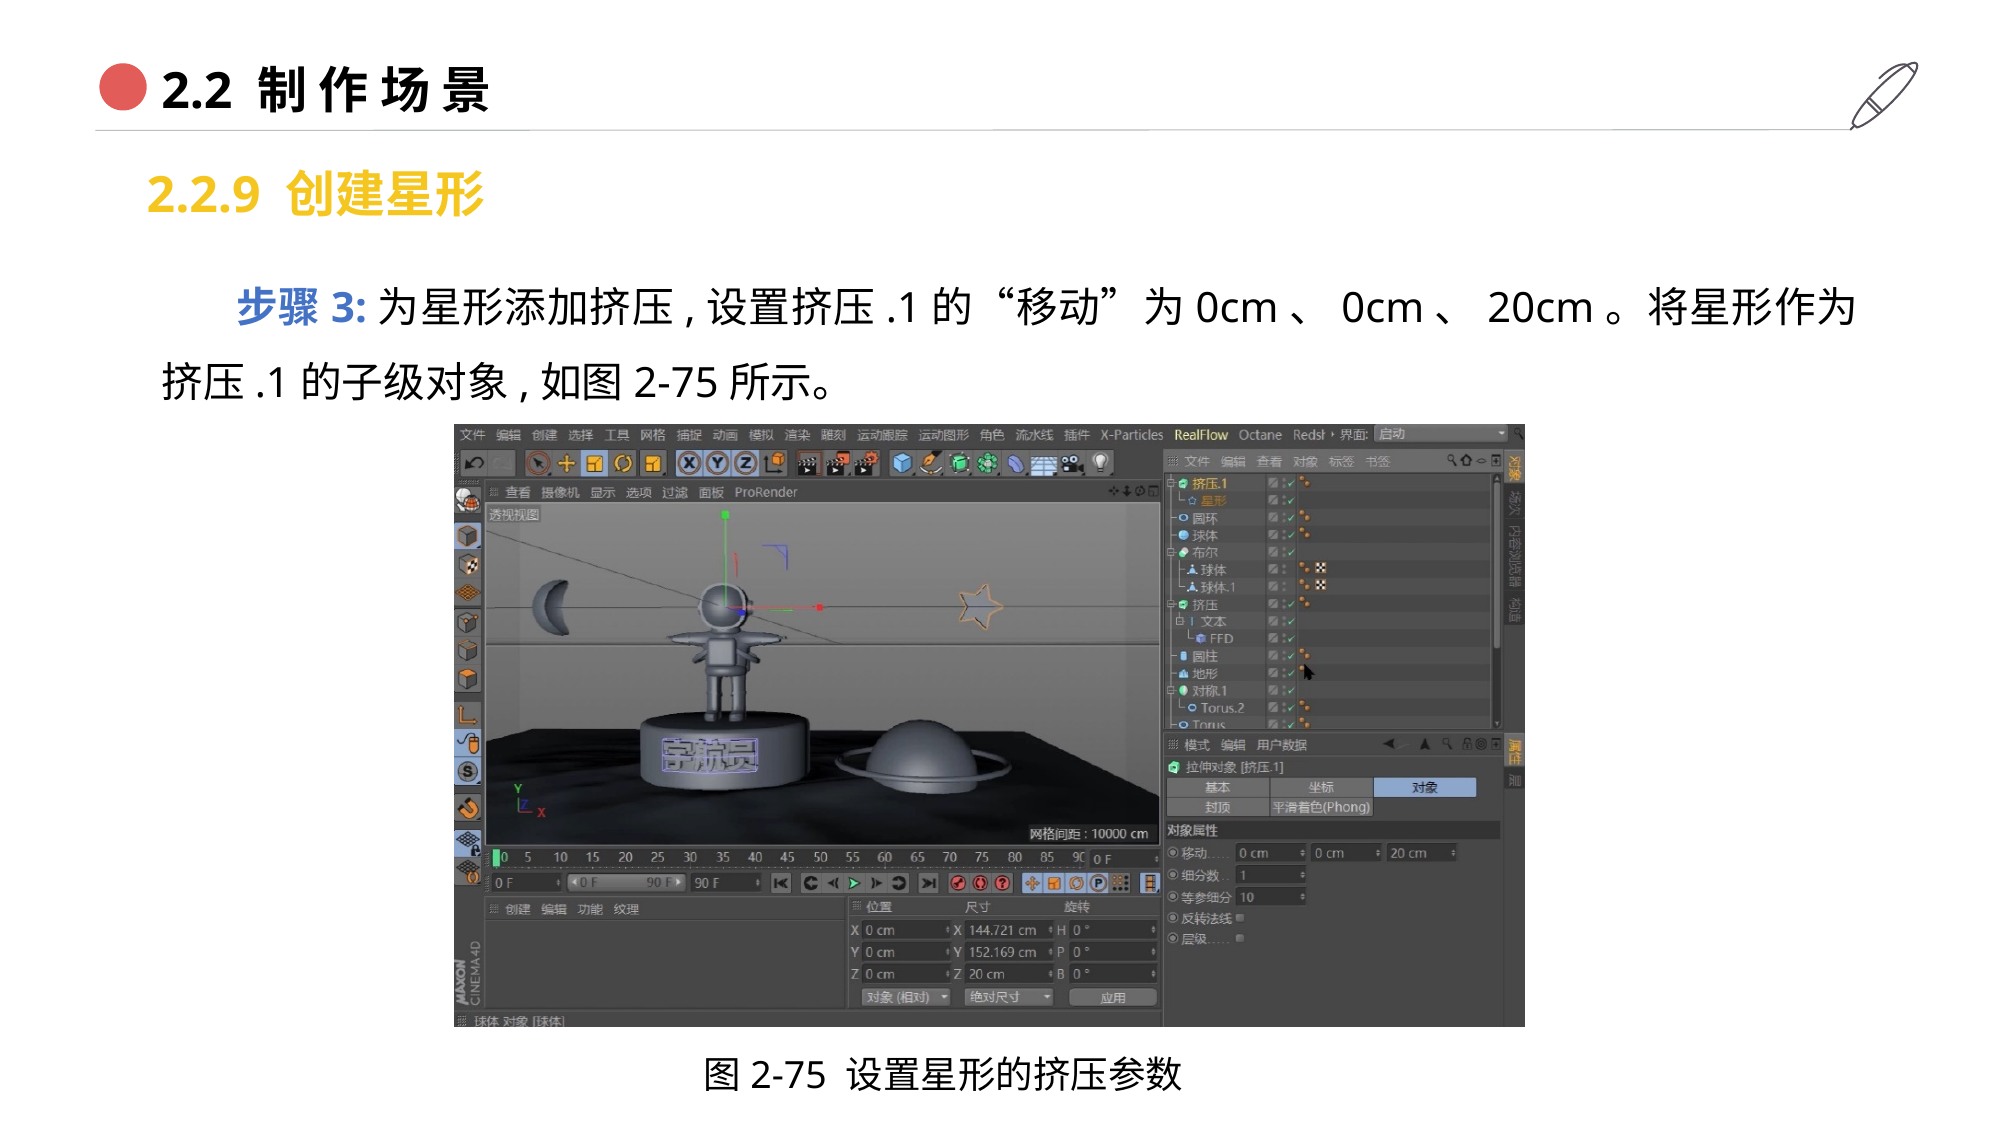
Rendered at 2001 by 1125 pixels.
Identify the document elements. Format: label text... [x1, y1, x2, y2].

text_box 步骤3:为星形添加挤压,设置挤压.1的“移动”为0cm、0cm、20cm。将星形作为挤压.1的子级对象,如图2-75所示。 [146, 248, 1874, 413]
picture [454, 424, 1525, 1027]
text_box 图2-75 设置星形的挤压参数 [393, 1020, 1494, 1103]
text_box 2.2.9 创建星形 [146, 132, 575, 239]
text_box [95, 51, 1921, 131]
